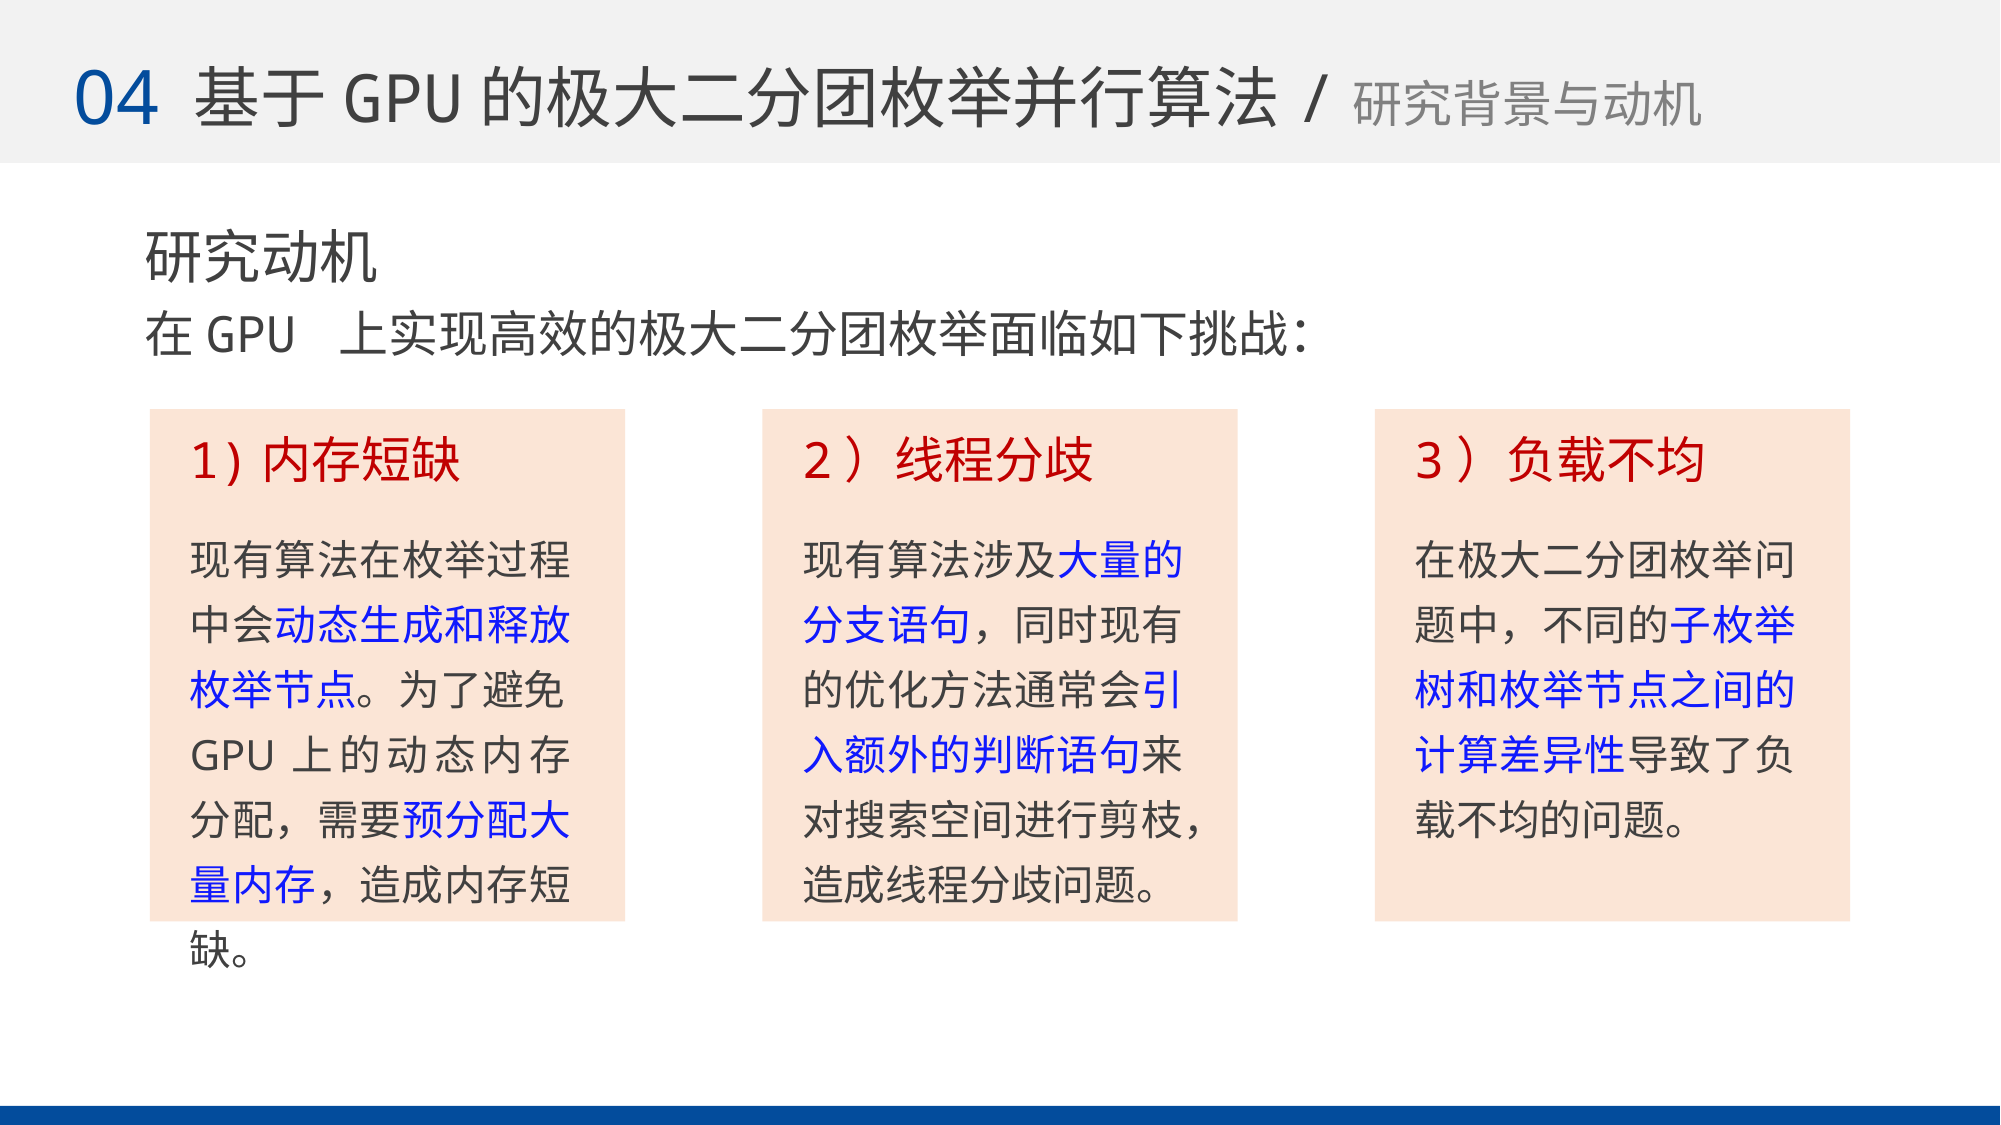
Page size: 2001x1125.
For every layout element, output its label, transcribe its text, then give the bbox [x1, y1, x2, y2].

text_box 04 [53, 42, 179, 147]
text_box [1374, 408, 1851, 922]
text_box 基于GPU的极大二分团枚举并行算法/研究背景与动机 [179, 48, 1755, 144]
slide_number 36 [1476, 52, 1927, 113]
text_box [762, 408, 1238, 922]
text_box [149, 408, 626, 922]
text_box 研究动机 在GPU 上实现高效的极大二分团枚举面临如下挑战： [129, 212, 1557, 370]
text_box [0, 0, 2000, 164]
text_box [0, 1105, 2000, 1125]
